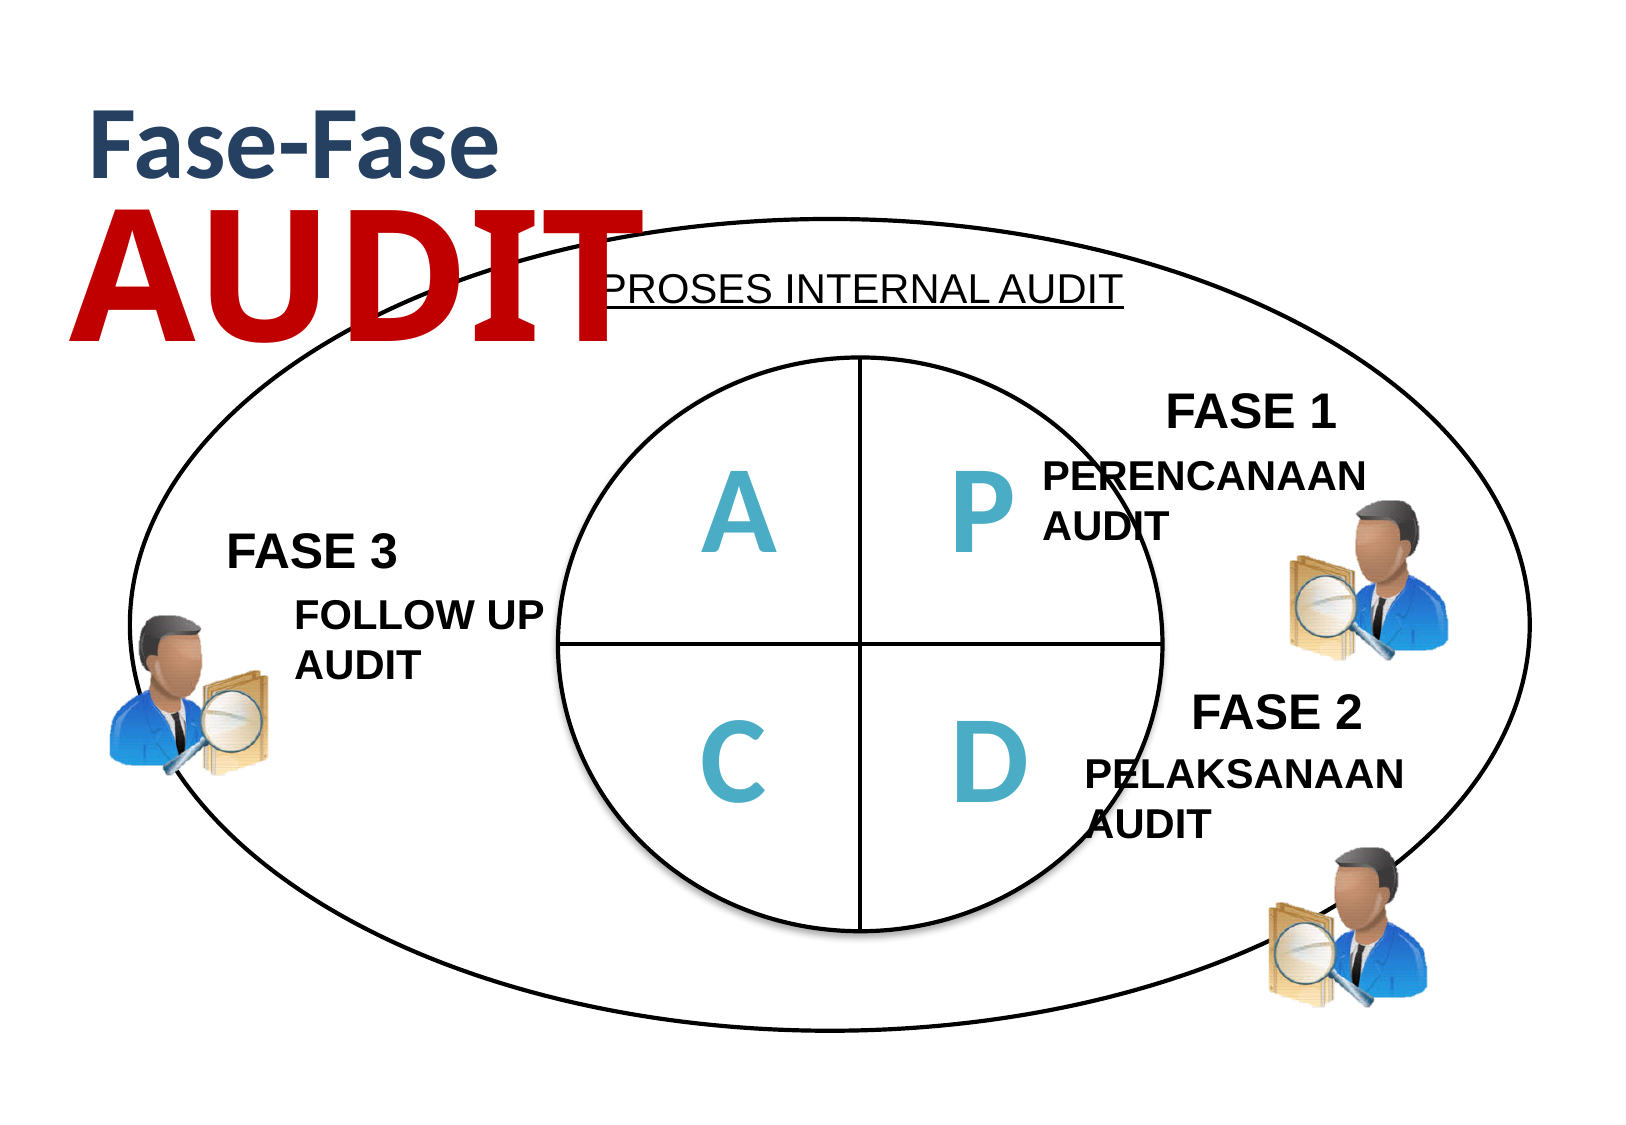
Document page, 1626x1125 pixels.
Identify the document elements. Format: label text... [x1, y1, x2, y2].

picture [1285, 496, 1456, 666]
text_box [129, 218, 1530, 1031]
picture [101, 611, 271, 781]
text_box AUDIT [54, 150, 766, 386]
picture [1265, 843, 1436, 1013]
title Fase-Fase [0, 25, 600, 249]
